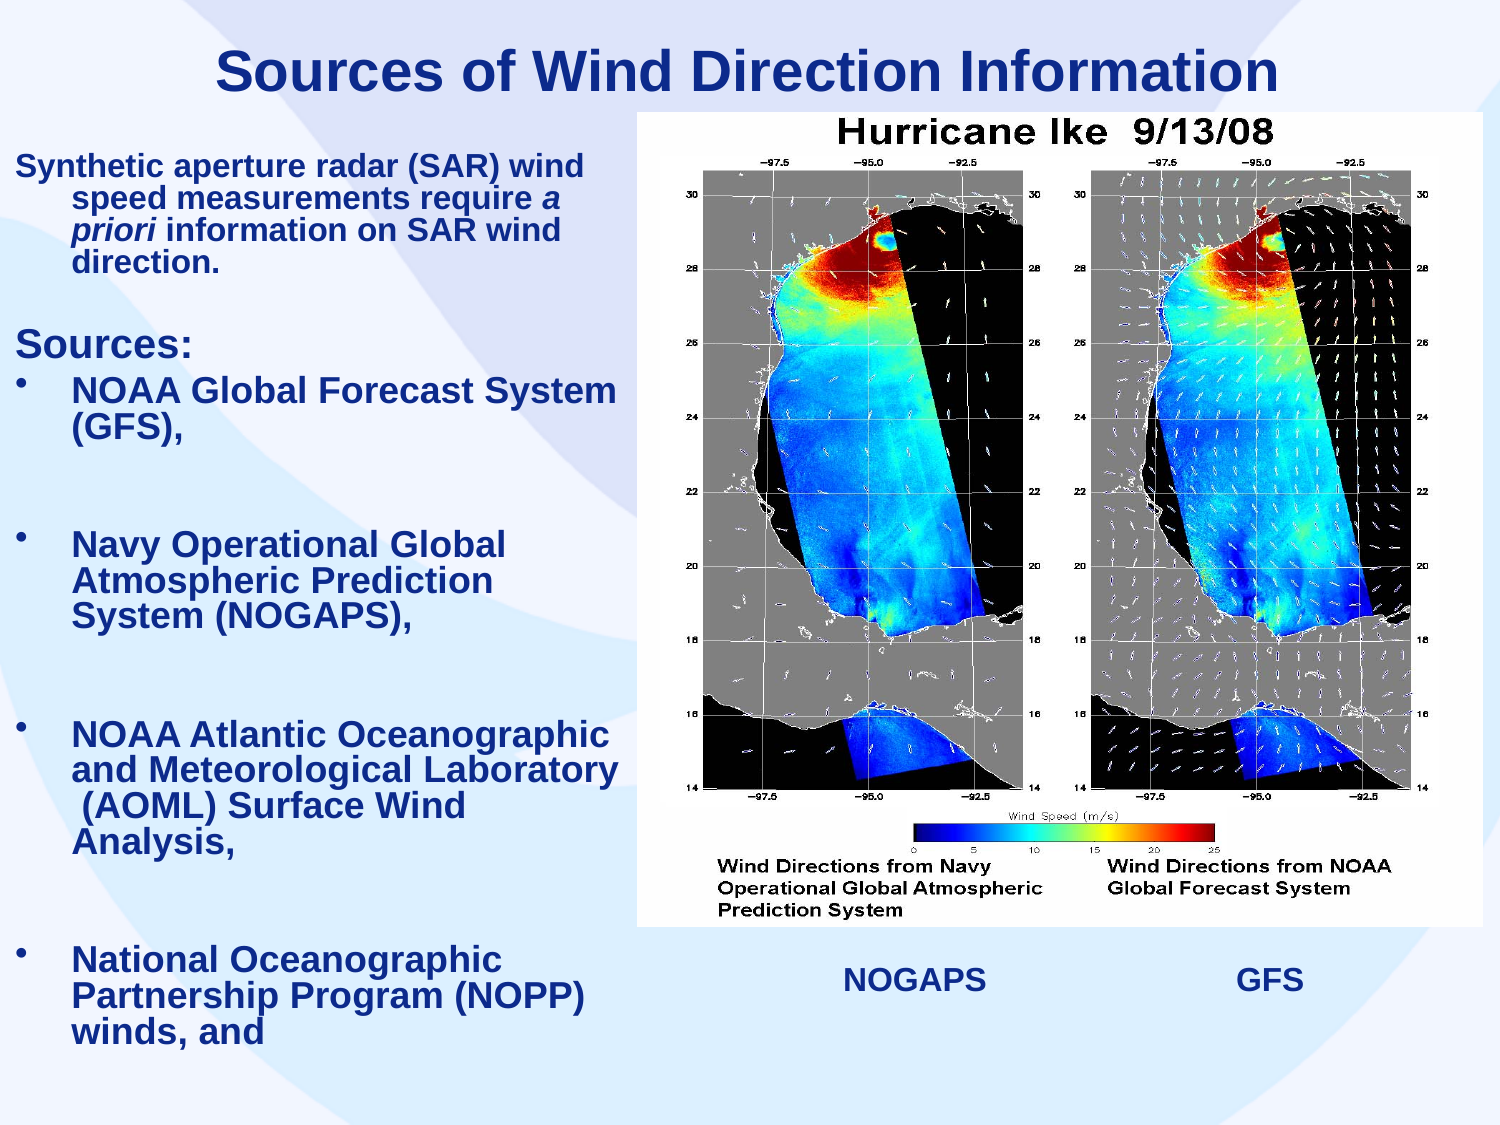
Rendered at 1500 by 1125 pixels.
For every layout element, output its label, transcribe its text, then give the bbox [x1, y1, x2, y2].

text_box NOGAPS GFS [791, 950, 1321, 1006]
list Synthetic aperture radar (SAR) wind speed measurements require a priori information on SAR wind direction. Sources: NOAA Global Forecast System (GFS), Navy Operational Global Atmospheric Prediction System (NOGAPS), NOAA Atlantic Oceanographic and Meteorological Laboratory (AOML) Surface Wind Analysis, National Oceanographic Partnership Program (NOPP) winds, and Wind-aligned features in the SAR image itself. [0, 144, 632, 758]
picture [0, 0, 1500, 1125]
title Sources of Wind Direction Information [72, 25, 1424, 119]
